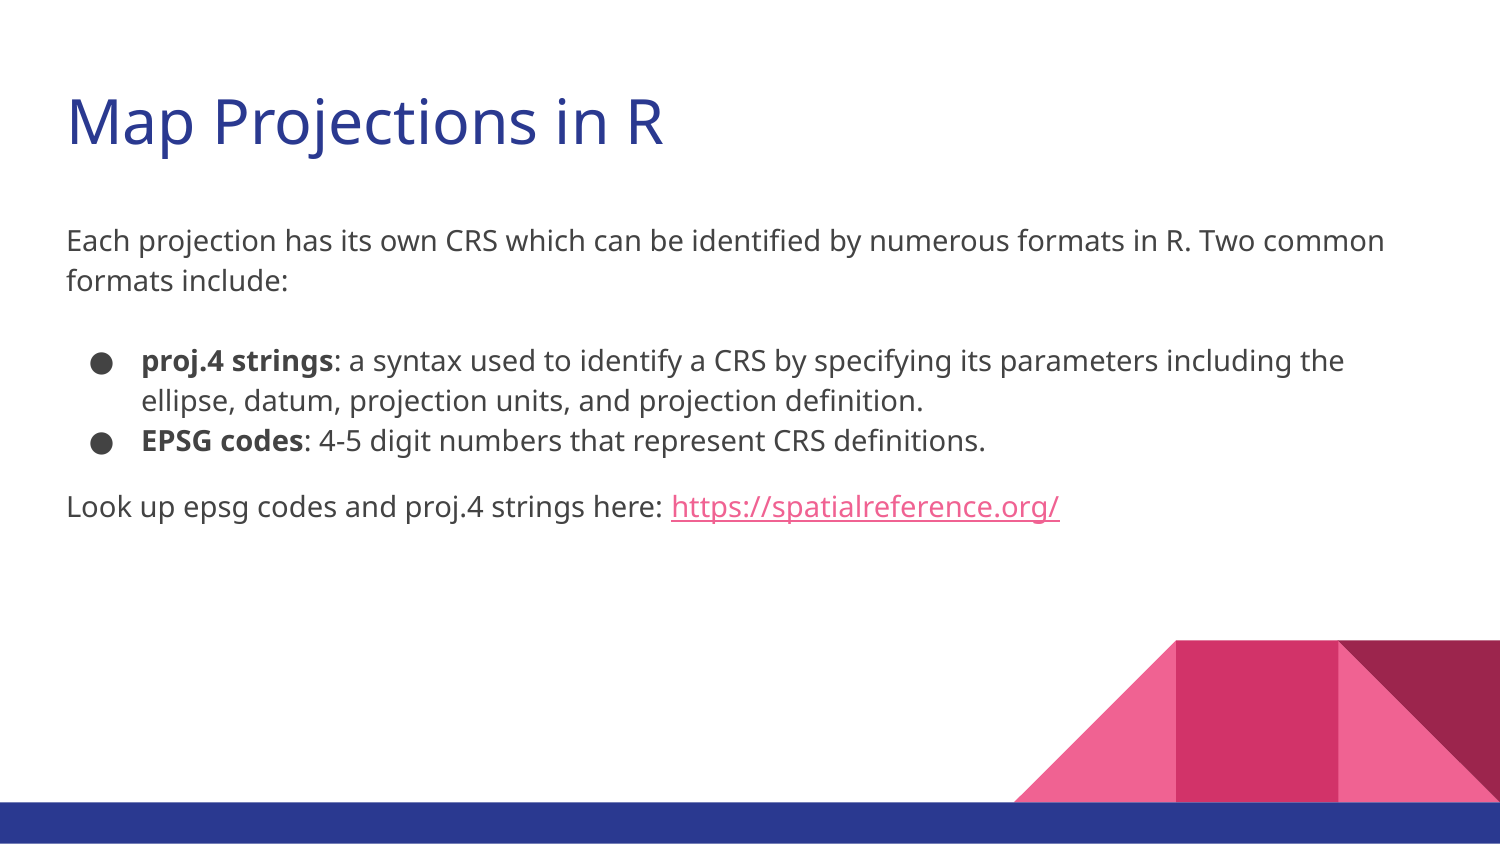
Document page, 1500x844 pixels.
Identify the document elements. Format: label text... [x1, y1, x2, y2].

title Map Projections in R [51, 67, 1449, 167]
list Each projection has its own CRS which can be identified by numerous formats in R. Two common formats include: proj.4 strings: a syntax used to identify a CRS by specifying its parameters including the ellipse, datum, projection units, and projection definition. EPSG codes: 4-5 digit numbers that represent CRS definitions. Look up epsg codes and proj.4 strings here: https://spatialreference.org/ [51, 201, 1449, 750]
